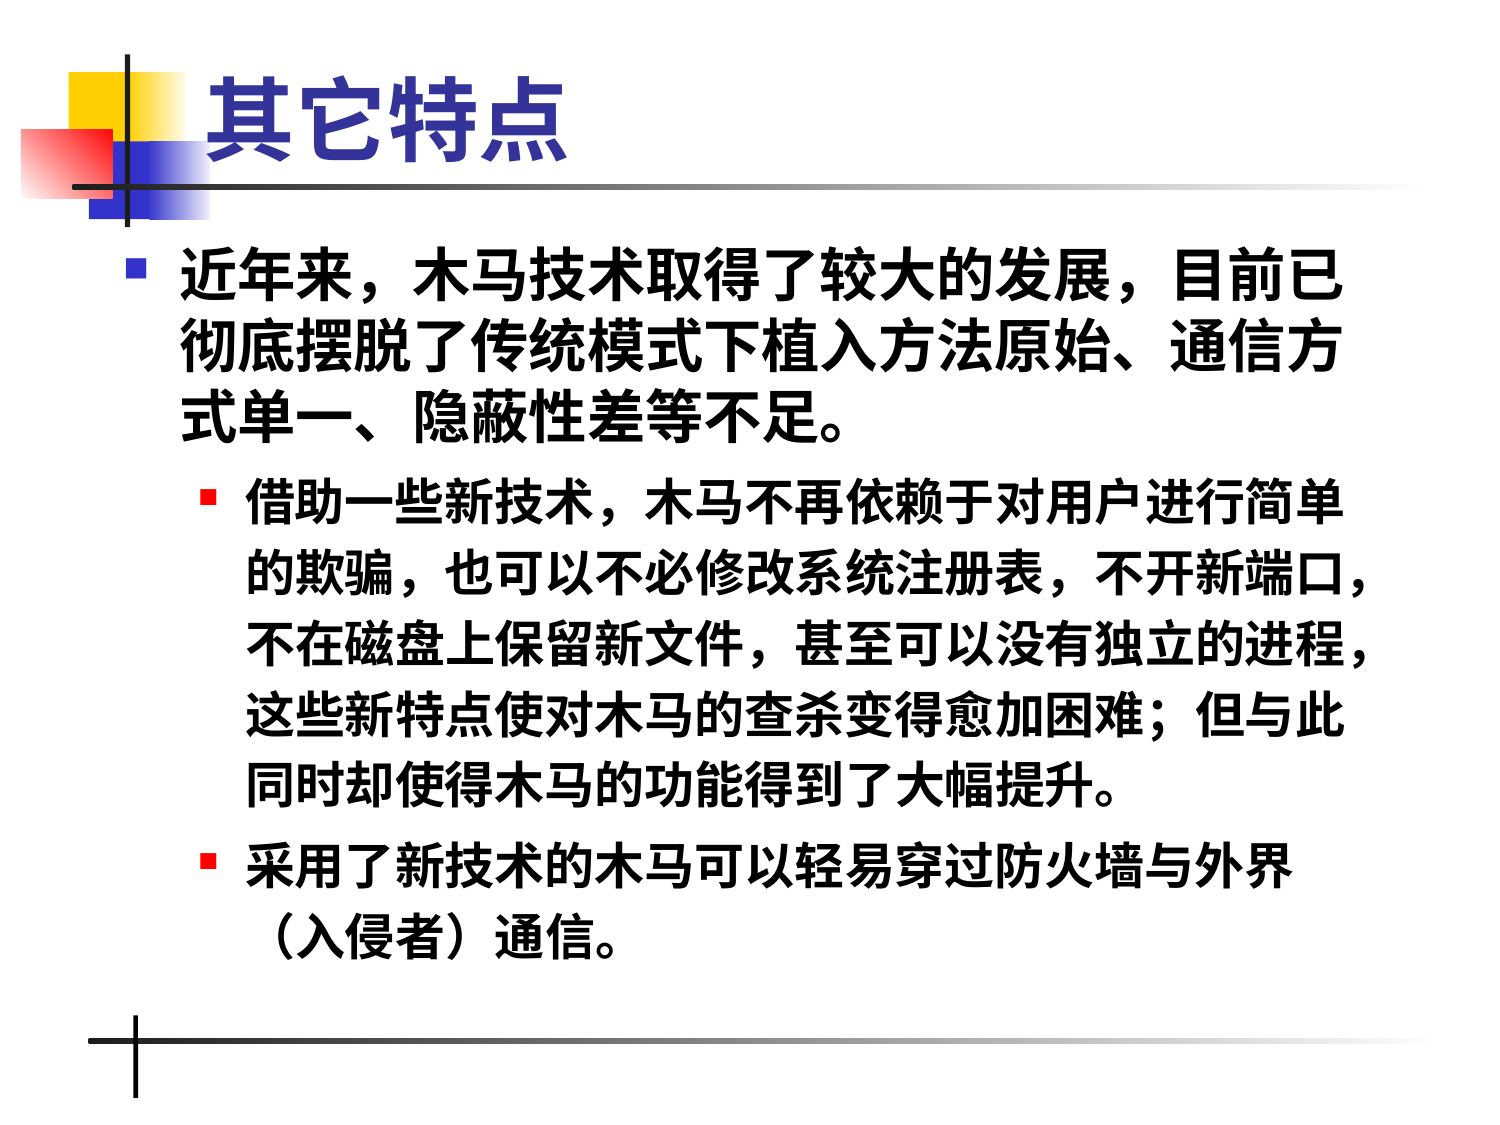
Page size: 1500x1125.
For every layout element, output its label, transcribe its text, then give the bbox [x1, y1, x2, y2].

list 近年来，木马技术取得了较大的发展，目前已彻底摆脱了传统模式下植入方法原始、通信方式单一、隐蔽性差等不足。 借助一些新技术，木马不再依赖于对用户进行简单的欺骗，也可以不必修改系统注册表，不开新端口，不在磁盘上保留新文件，甚至可以没有独立的进程，这些新特点使对木马的查杀变得愈加困难；但与此同时却使得木马的功能得到了大幅提升。 采用了新技术的木马可以轻易穿过防火墙与外界（入侵者）通信。 [107, 229, 1384, 1038]
title 其它特点 [188, 23, 1468, 181]
